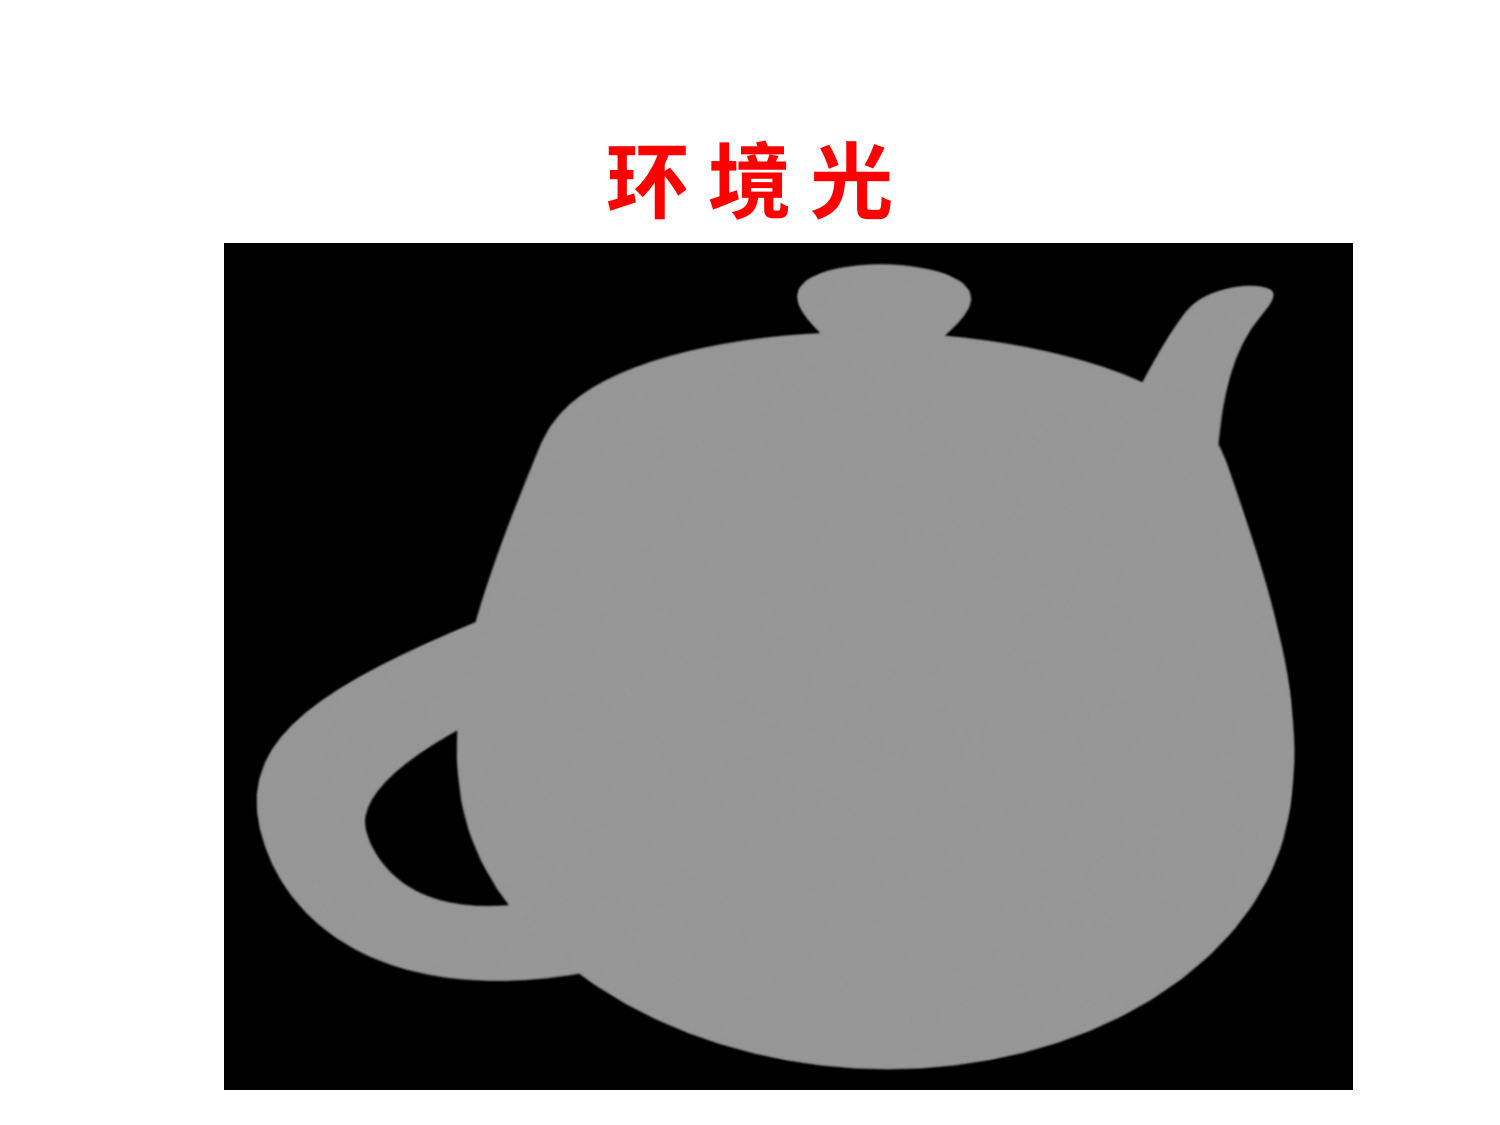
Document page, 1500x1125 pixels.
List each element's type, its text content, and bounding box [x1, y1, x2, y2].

picture [224, 243, 1353, 1090]
title 环 境 光 [75, 85, 1425, 274]
